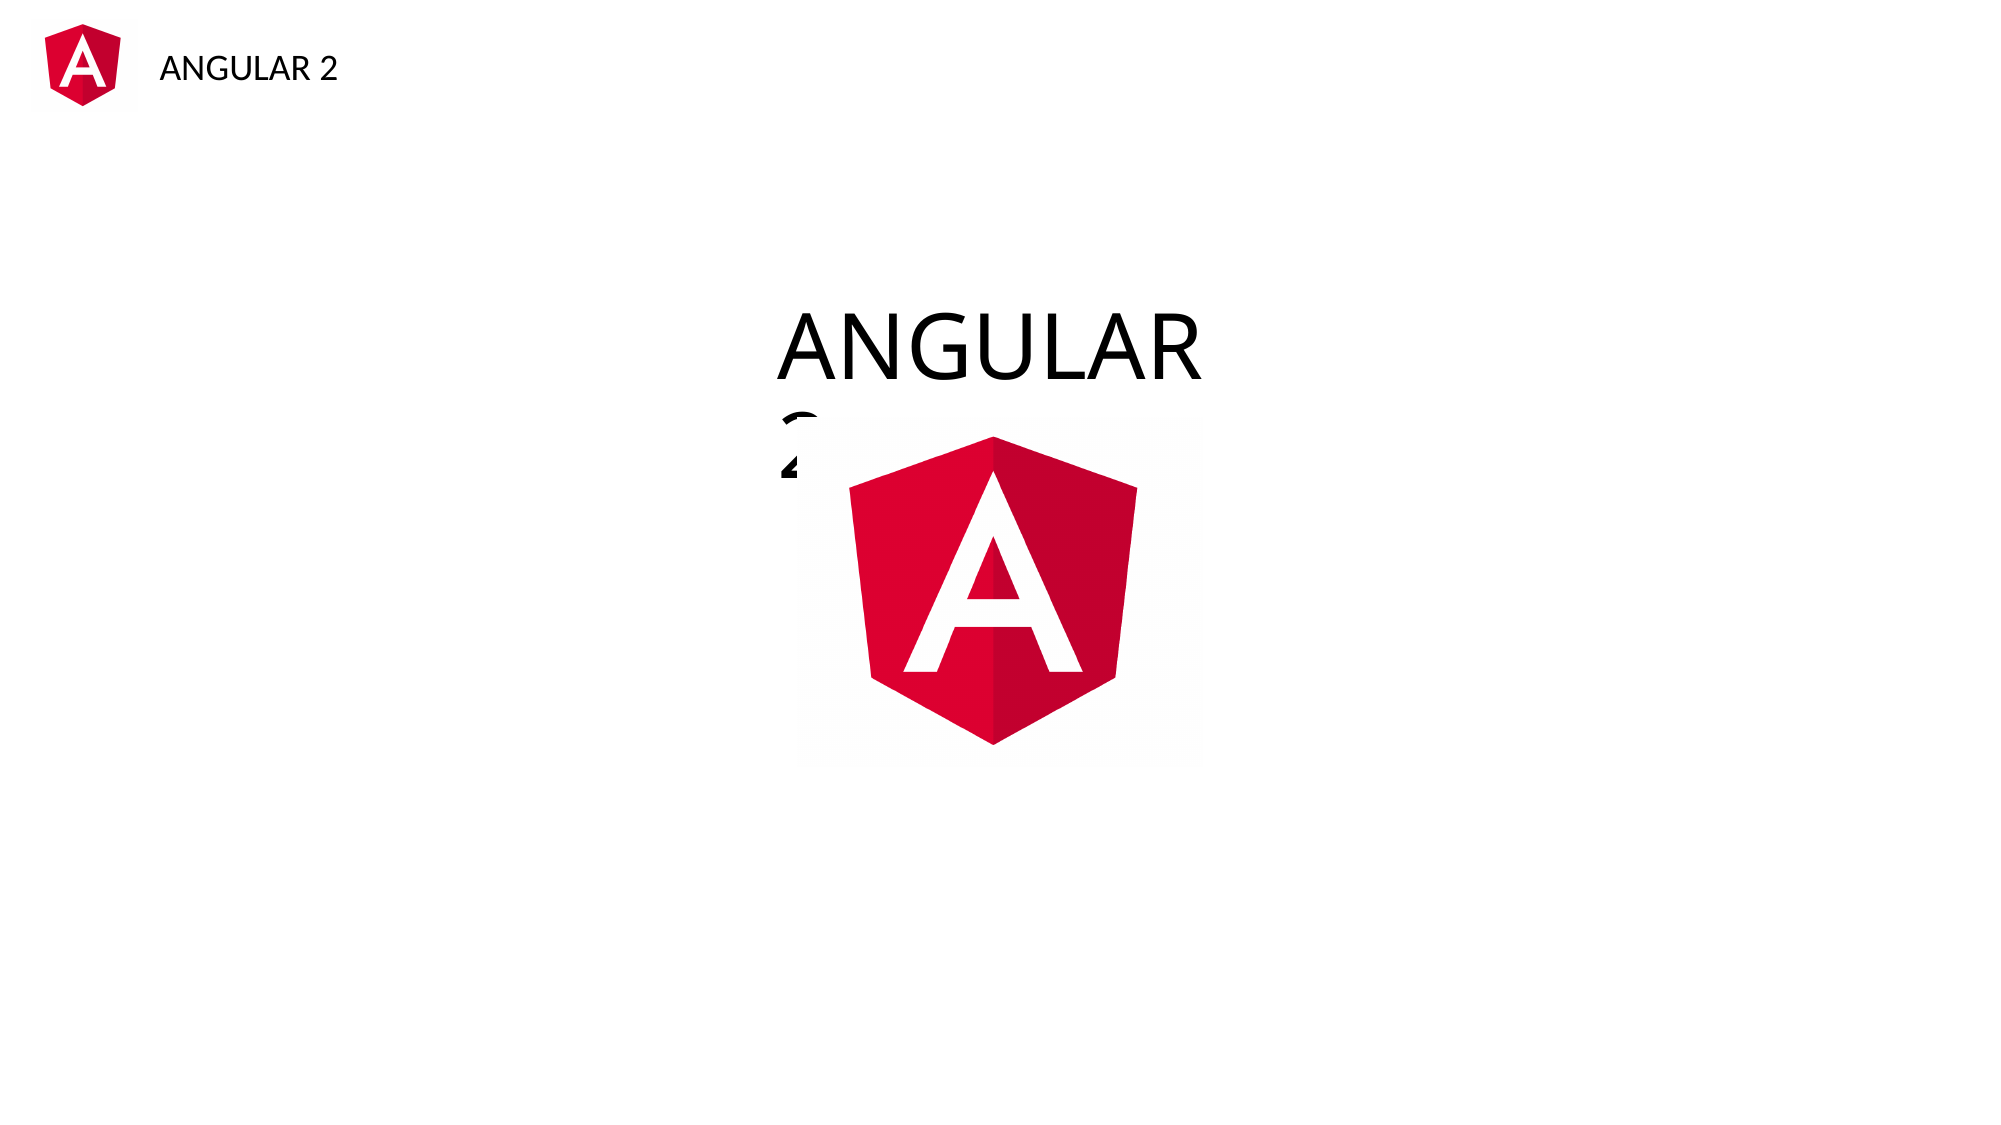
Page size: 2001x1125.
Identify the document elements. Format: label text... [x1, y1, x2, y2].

picture [31, 19, 138, 112]
text_box ANGULAR 2 [762, 292, 1237, 403]
picture [797, 417, 1203, 767]
